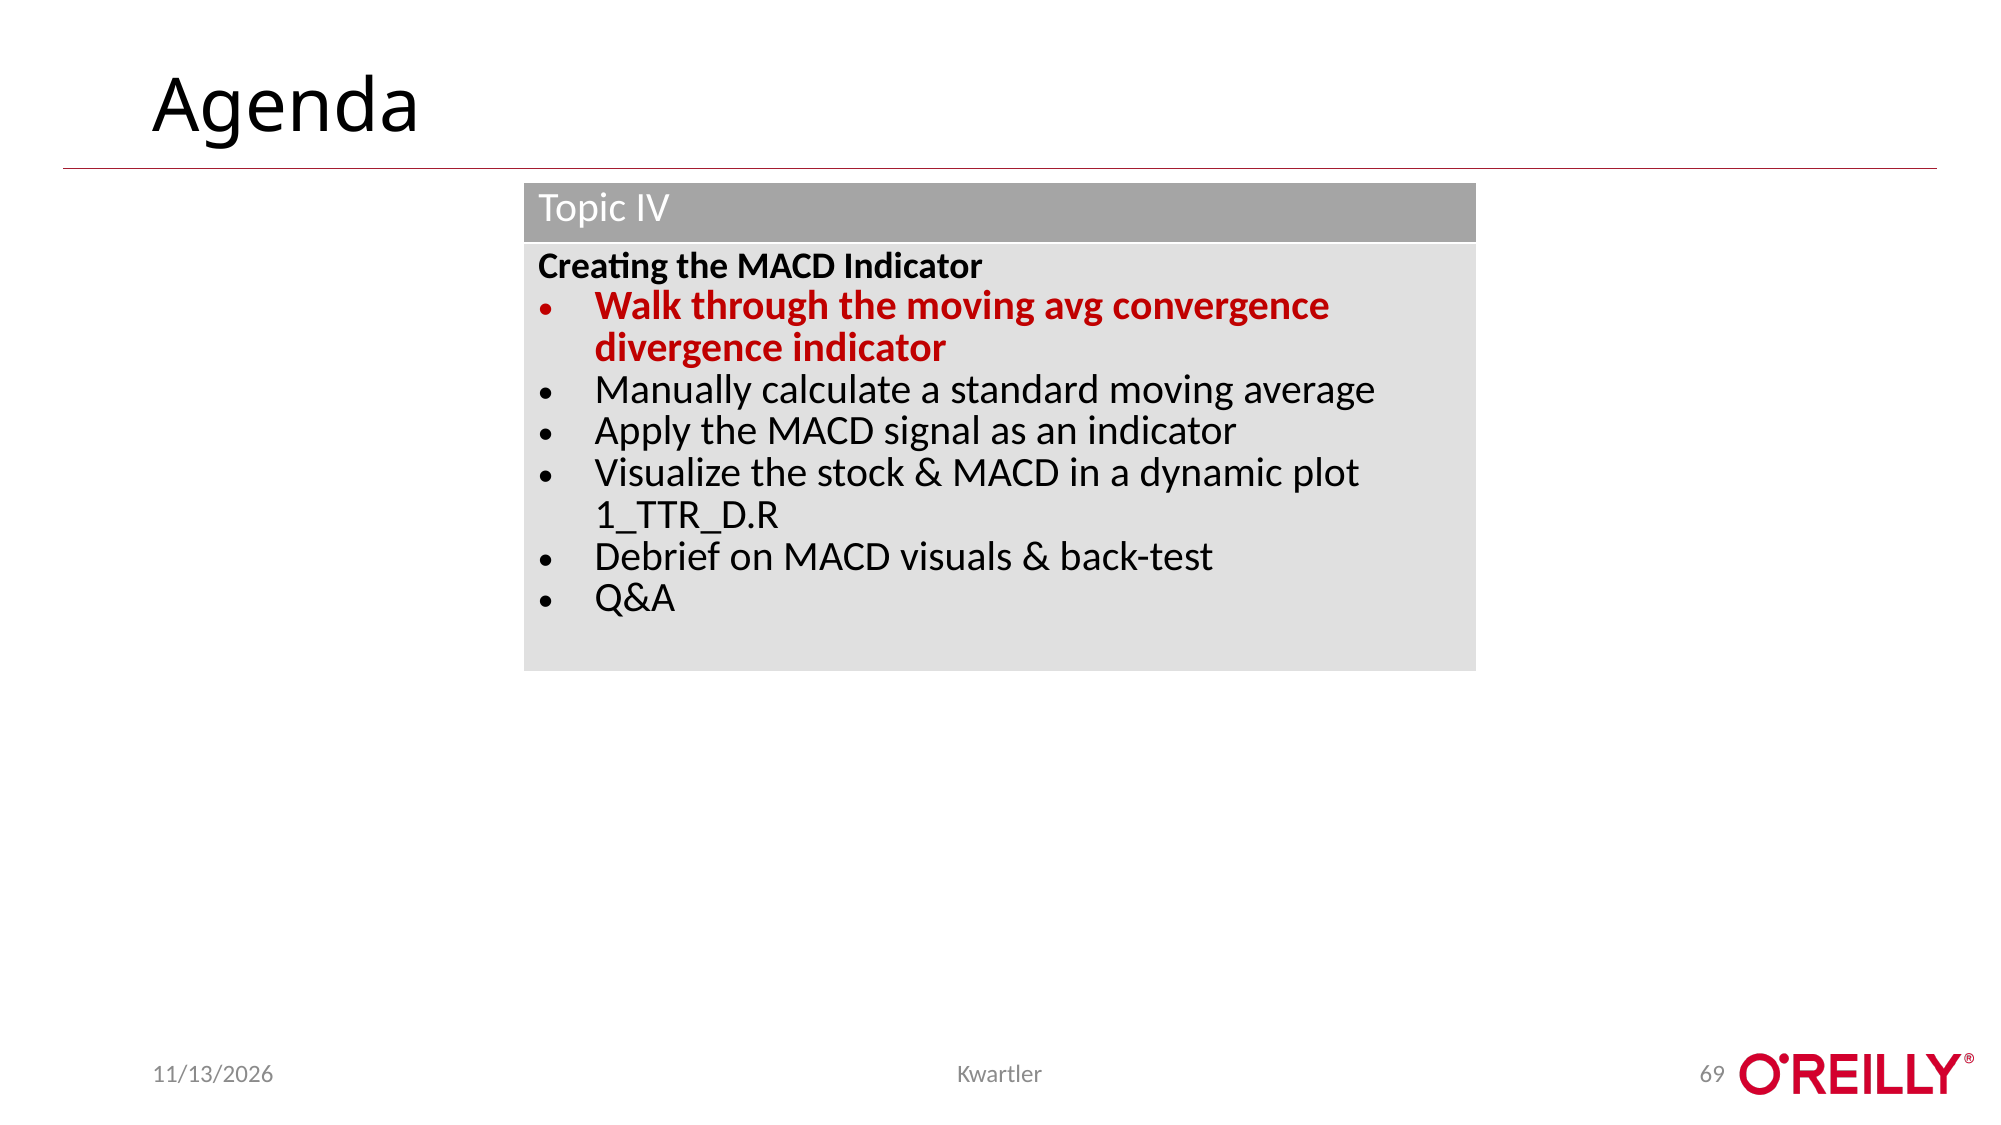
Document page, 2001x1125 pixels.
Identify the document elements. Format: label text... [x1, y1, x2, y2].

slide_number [137, 1042, 588, 1103]
picture [1741, 1050, 1975, 1096]
text_box 69 [1412, 1042, 1741, 1103]
table_header Topic IV [524, 183, 1476, 242]
table_cell Creating the MACD Indicator Walk through the moving avg convergence divergence indicator Manually calculate a standard moving average Apply the MACD signal as an indicator Visualize the stock & MACD in a dynamic plot 1_TTR_D.R Debrief on MACD visuals & back-test Q&A [524, 244, 1476, 671]
footer Kwartler [662, 1042, 1338, 1103]
title Agenda [137, 59, 1863, 156]
